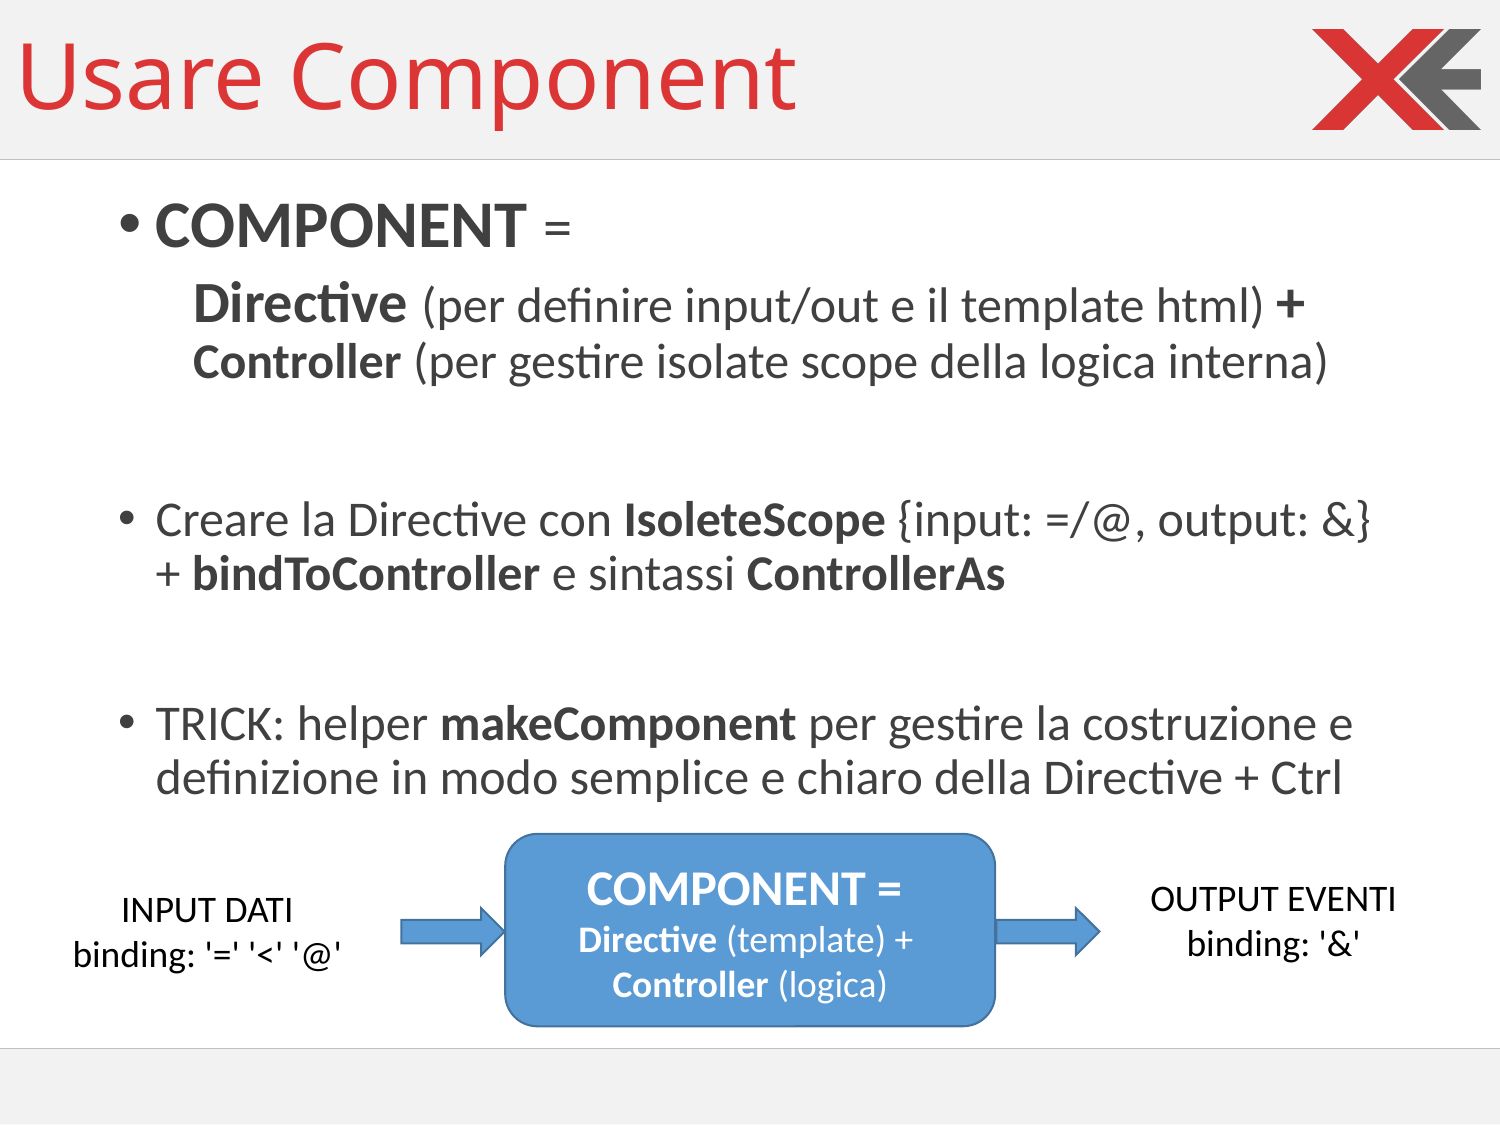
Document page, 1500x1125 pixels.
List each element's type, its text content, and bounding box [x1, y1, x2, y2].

text_box INPUT DATI binding: '=' '<' '@' [33, 877, 382, 983]
title Usare Component [0, 6, 1294, 153]
text_box [400, 905, 507, 958]
text_box COMPONENT = Directive (template) + Controller (logica) [504, 832, 997, 1028]
text_box OUTPUT EVENTI binding: '&' [1100, 866, 1448, 972]
picture [1312, 29, 1481, 130]
list COMPONENT = Directive (per definire input/out e il template html) + Controller (per gestire isolate scope della logica interna) Creare la Directive con IsoleteScope {input: =/@, output: &} + bindToController e sintassi ControllerAs TRICK: helper makeComponent per gestire la costruzione e definizione in modo semplice e chiaro della Directive + Ctrl [103, 182, 1397, 1014]
text_box [995, 905, 1100, 958]
